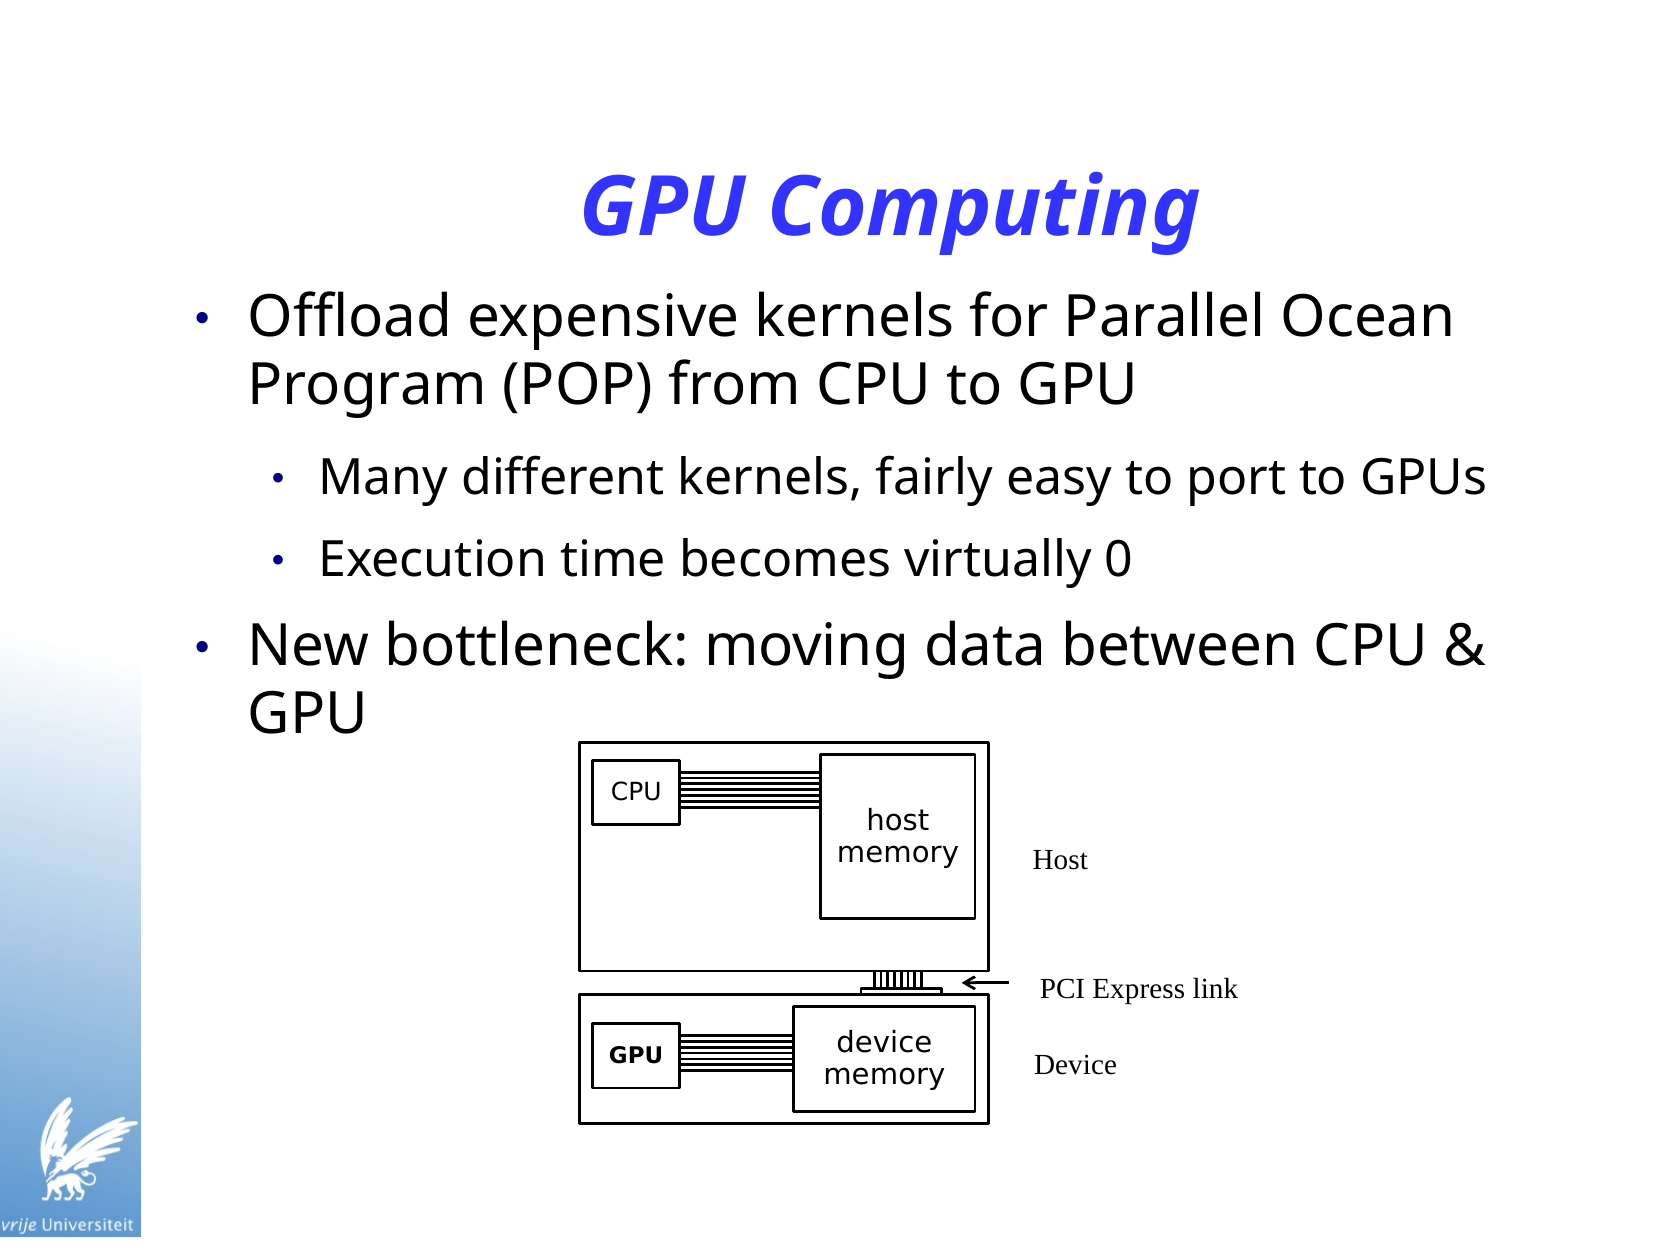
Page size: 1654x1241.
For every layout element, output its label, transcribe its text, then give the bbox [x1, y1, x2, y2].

picture [0, 507, 141, 1237]
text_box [578, 742, 1271, 1124]
title GPU Computing [247, 102, 1534, 282]
list Offload expensive kernels for Parallel Ocean Program (POP) from CPU to GPU Many different kernels, fairly easy to port to GPUs Execution time becomes virtually 0 New bottleneck: moving data between CPU & GPU [176, 282, 1615, 1064]
